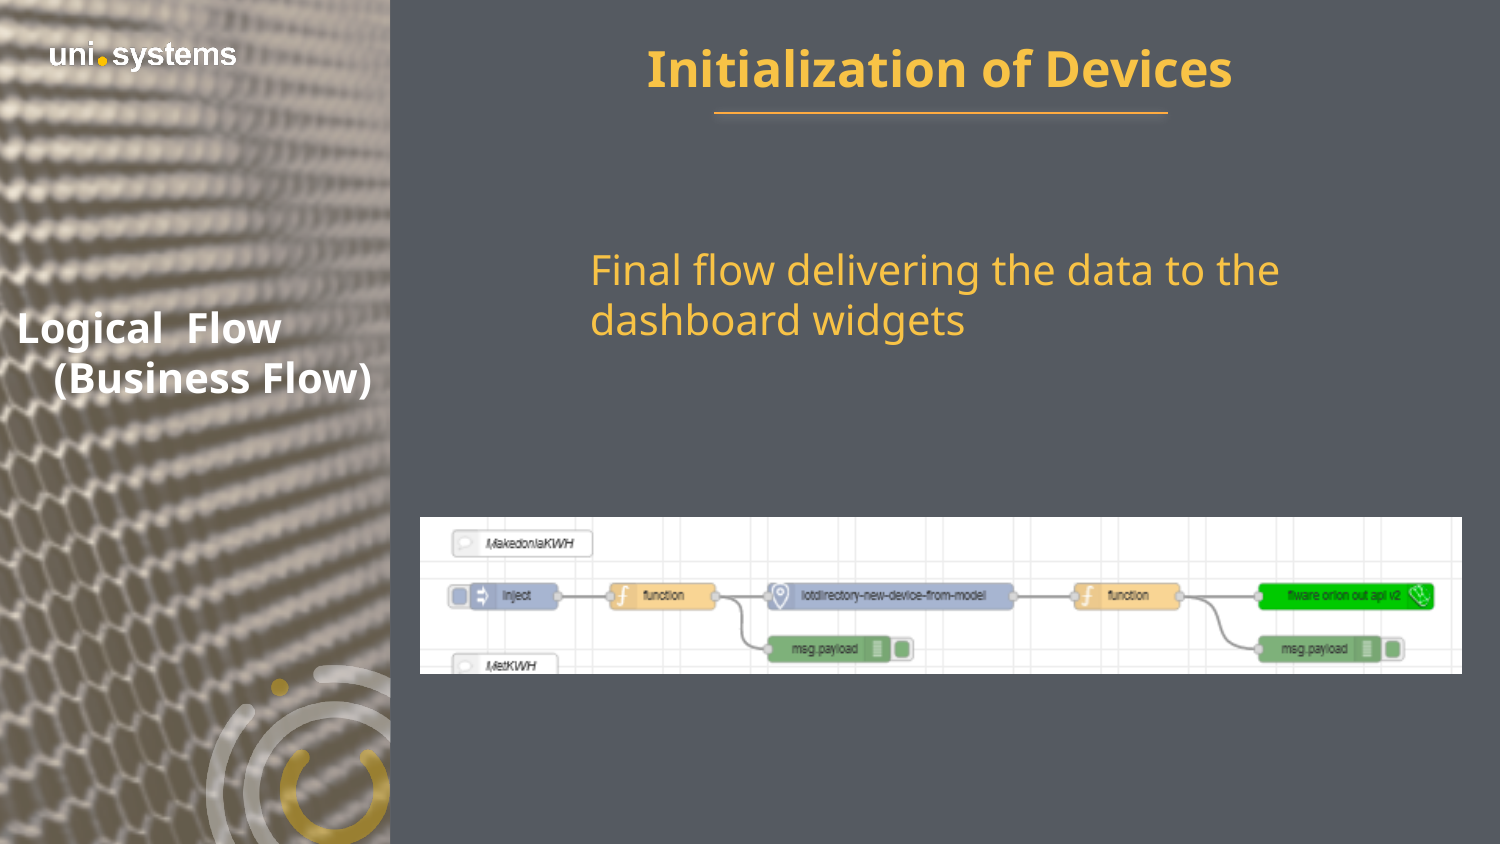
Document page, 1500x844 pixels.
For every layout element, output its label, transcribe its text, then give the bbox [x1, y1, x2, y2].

text_box Final flow delivering the data to the dashboard widgets [574, 228, 1307, 386]
picture [197, 517, 1462, 844]
list Initialization of Devices [539, 39, 1342, 97]
picture [50, 41, 236, 72]
text_box Logical Flow (Business Flow) [0, 298, 404, 422]
